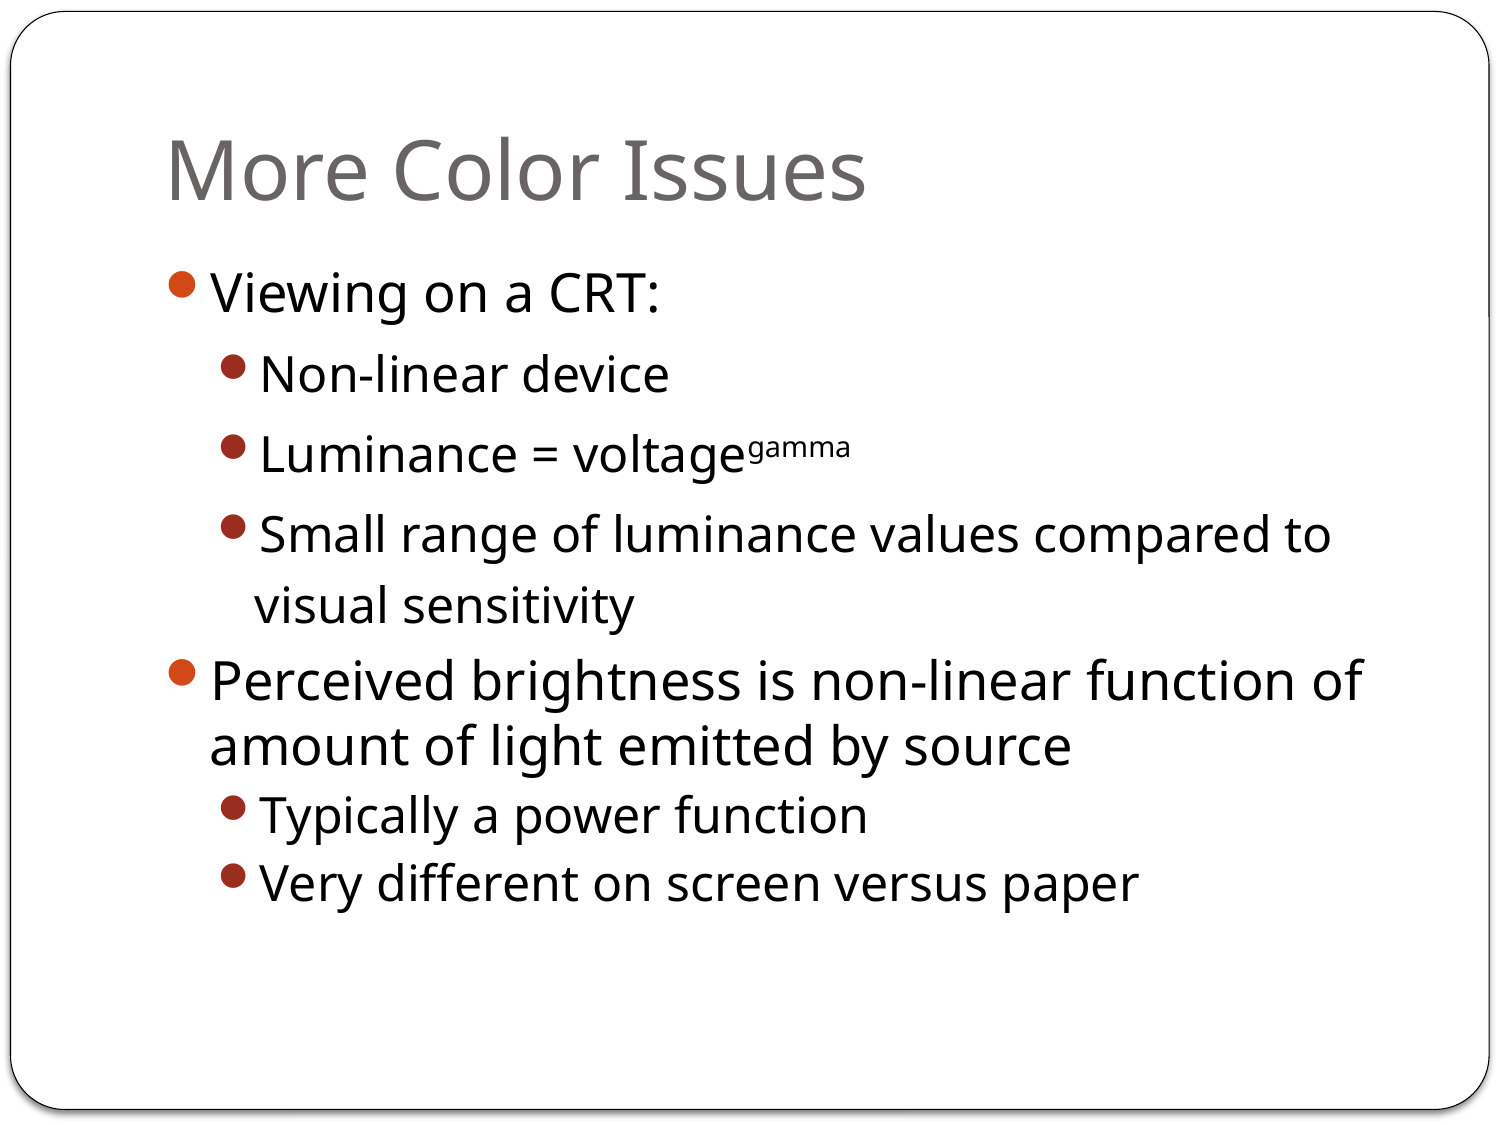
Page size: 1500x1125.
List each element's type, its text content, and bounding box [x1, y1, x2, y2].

title More Color Issues [150, 45, 1425, 233]
list Viewing on a CRT: Non-linear device Luminance = voltagegamma Small range of luminance values compared to visual sensitivity Perceived brightness is non-linear function of amount of light emitted by source Typically a power function Very different on screen versus paper [150, 237, 1425, 988]
